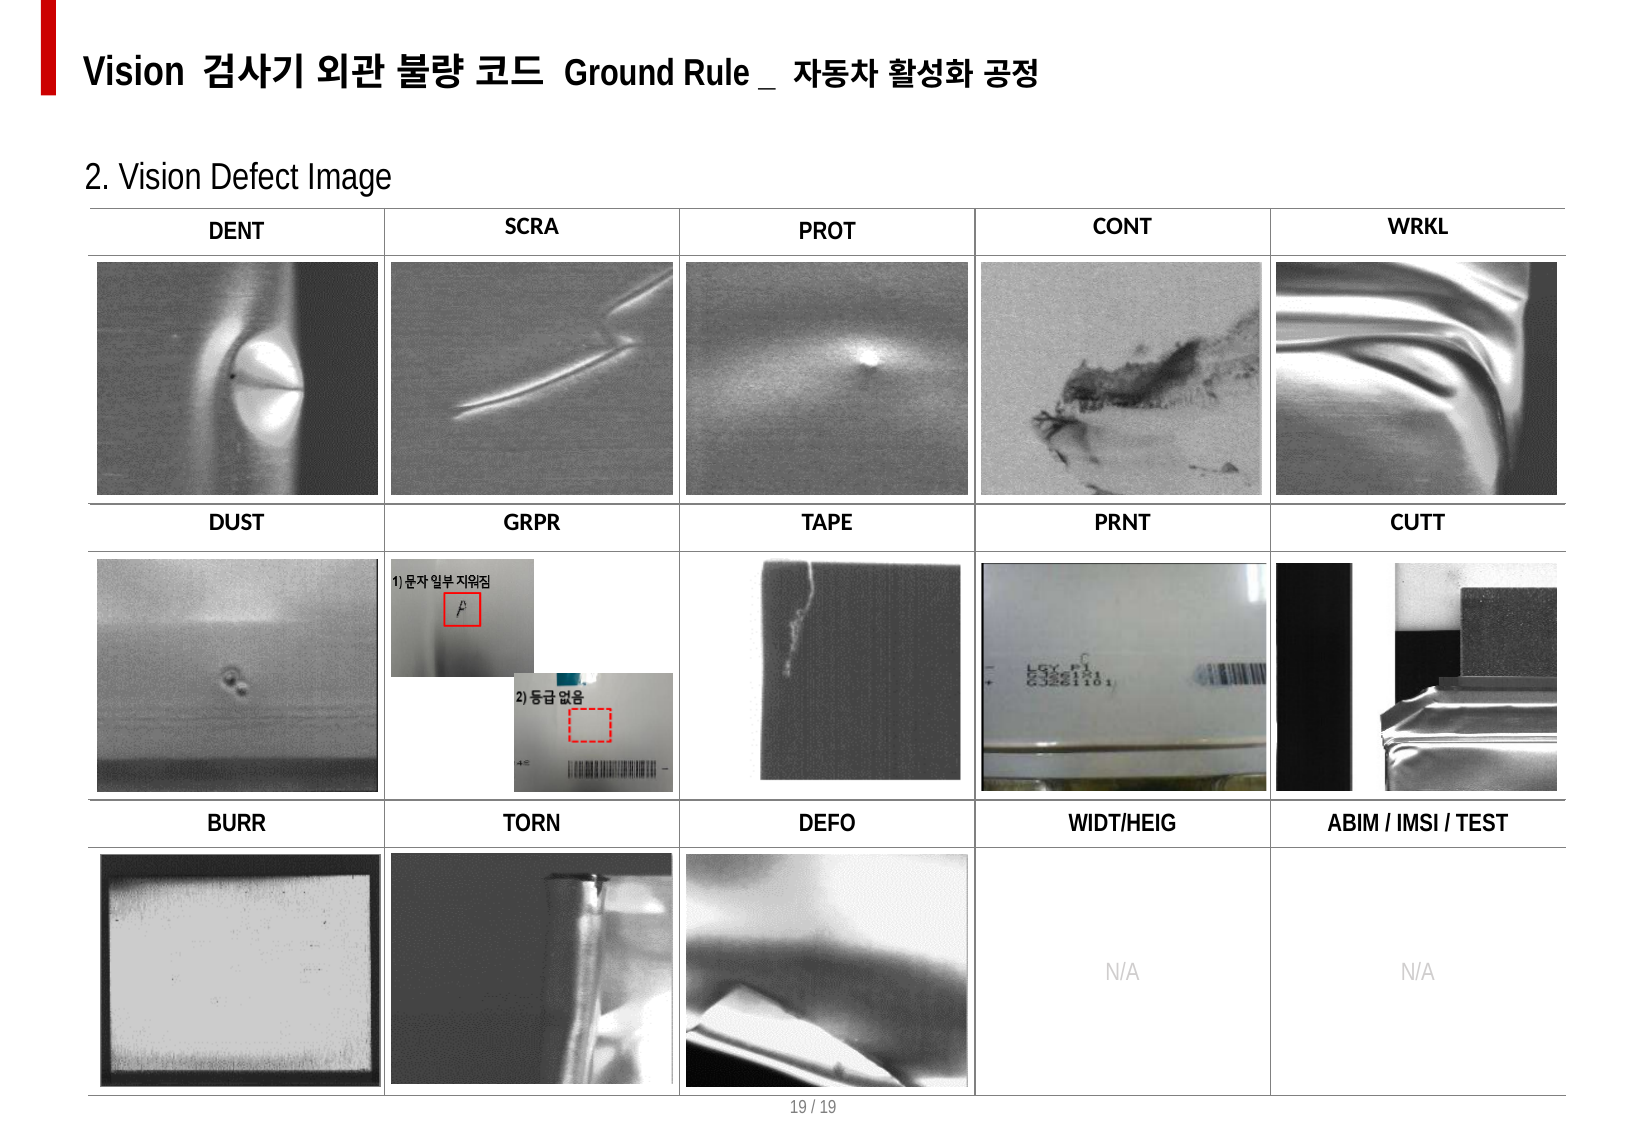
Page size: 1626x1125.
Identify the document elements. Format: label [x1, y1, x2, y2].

text_box [69, 144, 1471, 205]
table_header [90, 505, 384, 551]
table_header [1271, 209, 1565, 255]
table_header [680, 801, 974, 847]
table_cell [385, 256, 679, 503]
table_cell [385, 848, 679, 1095]
table_cell [680, 256, 974, 503]
table_header [1271, 505, 1565, 551]
picture [981, 262, 1262, 495]
picture [1275, 262, 1557, 495]
table_cell [1271, 552, 1565, 799]
picture [391, 559, 673, 792]
picture [981, 563, 1267, 791]
table_cell [680, 552, 974, 799]
picture [100, 854, 381, 1087]
picture [1275, 563, 1557, 791]
text_box [40, 0, 57, 96]
table_header [90, 209, 384, 255]
text_box [68, 36, 1505, 101]
table_cell [976, 848, 1270, 1095]
table_cell [90, 552, 384, 799]
picture [391, 853, 673, 1084]
table_cell [976, 256, 1270, 503]
picture [686, 558, 968, 791]
picture [686, 262, 968, 495]
table_cell [976, 552, 1270, 799]
table_cell [680, 848, 974, 1095]
table_header [385, 209, 679, 255]
picture [686, 854, 968, 1087]
picture [391, 262, 673, 495]
table_header [976, 801, 1270, 847]
table_header [680, 505, 974, 551]
table_header [385, 505, 679, 551]
picture [97, 559, 378, 792]
table_cell [90, 256, 384, 503]
text_box [775, 1087, 852, 1125]
table_header [385, 801, 679, 847]
table_header [976, 505, 1270, 551]
table_cell [1271, 256, 1565, 503]
table_cell [1271, 848, 1565, 1095]
table_header [1271, 801, 1565, 847]
table_cell [90, 848, 384, 1095]
table_header [90, 801, 384, 847]
table_cell [385, 552, 679, 799]
table_header [680, 209, 974, 255]
table_header [976, 209, 1270, 255]
picture [97, 262, 378, 495]
